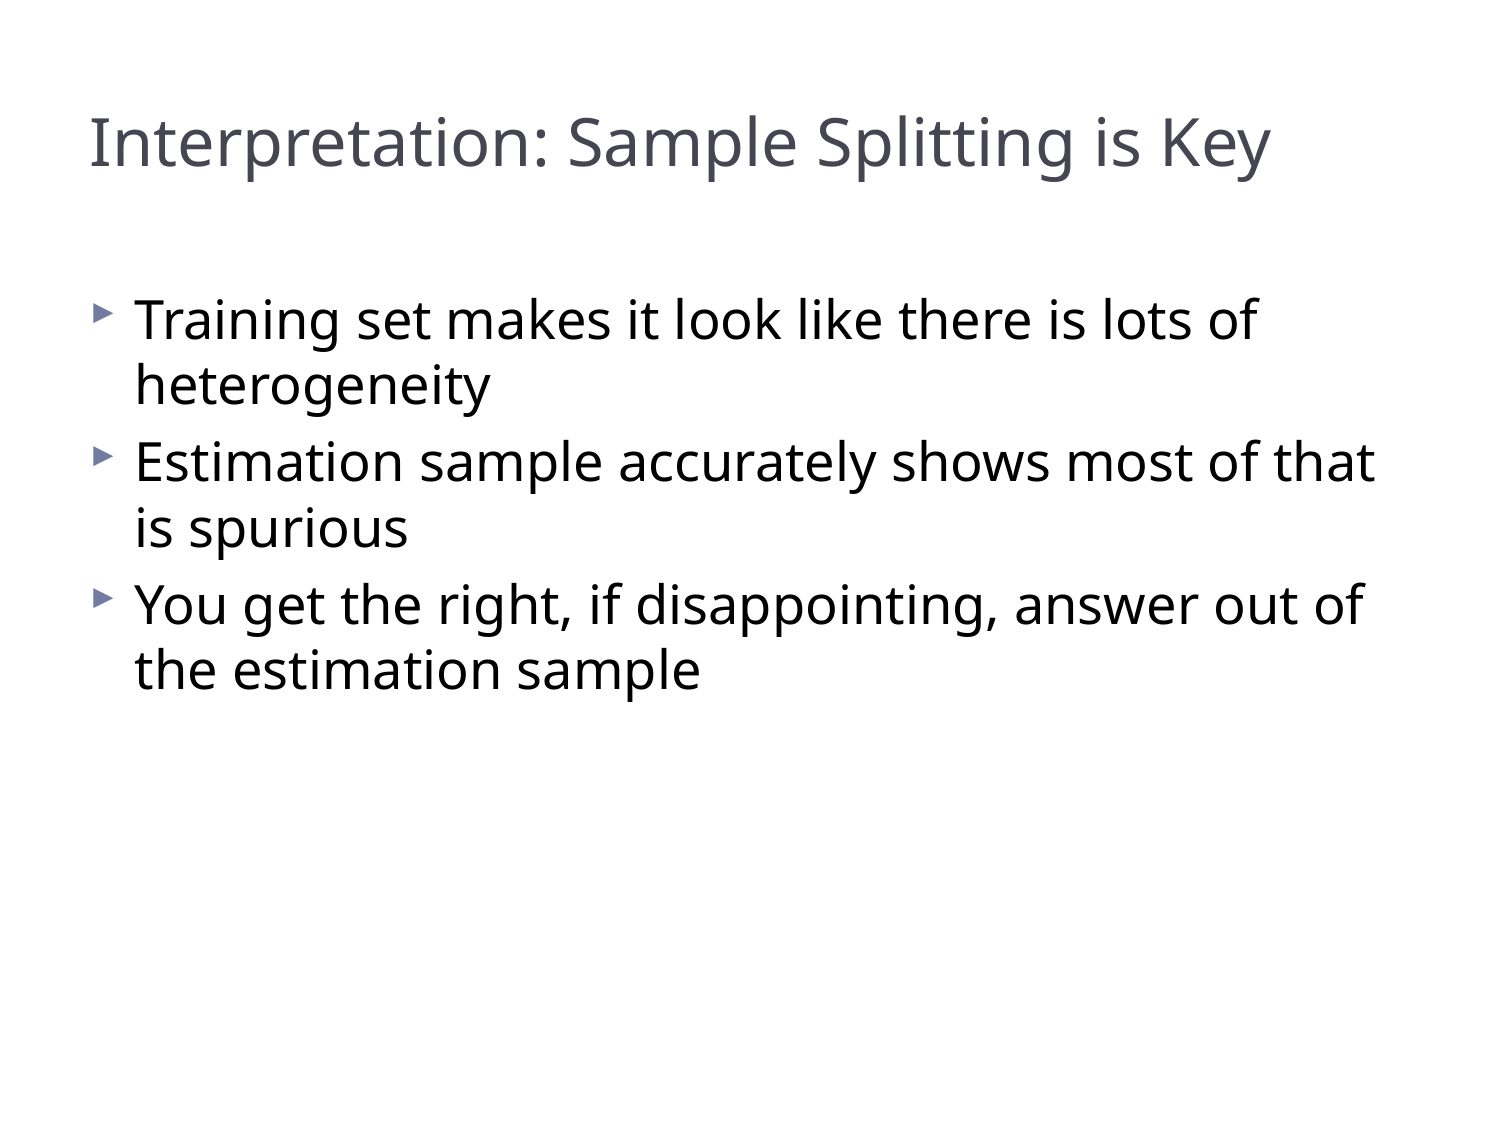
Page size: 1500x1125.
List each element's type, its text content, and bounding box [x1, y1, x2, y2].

list Training set makes it look like there is lots of heterogeneity Estimation sample accurately shows most of that is spurious You get the right, if disappointing, answer out of the estimation sample [75, 200, 1425, 1010]
title Interpretation: Sample Splitting is Key [75, 24, 1425, 188]
